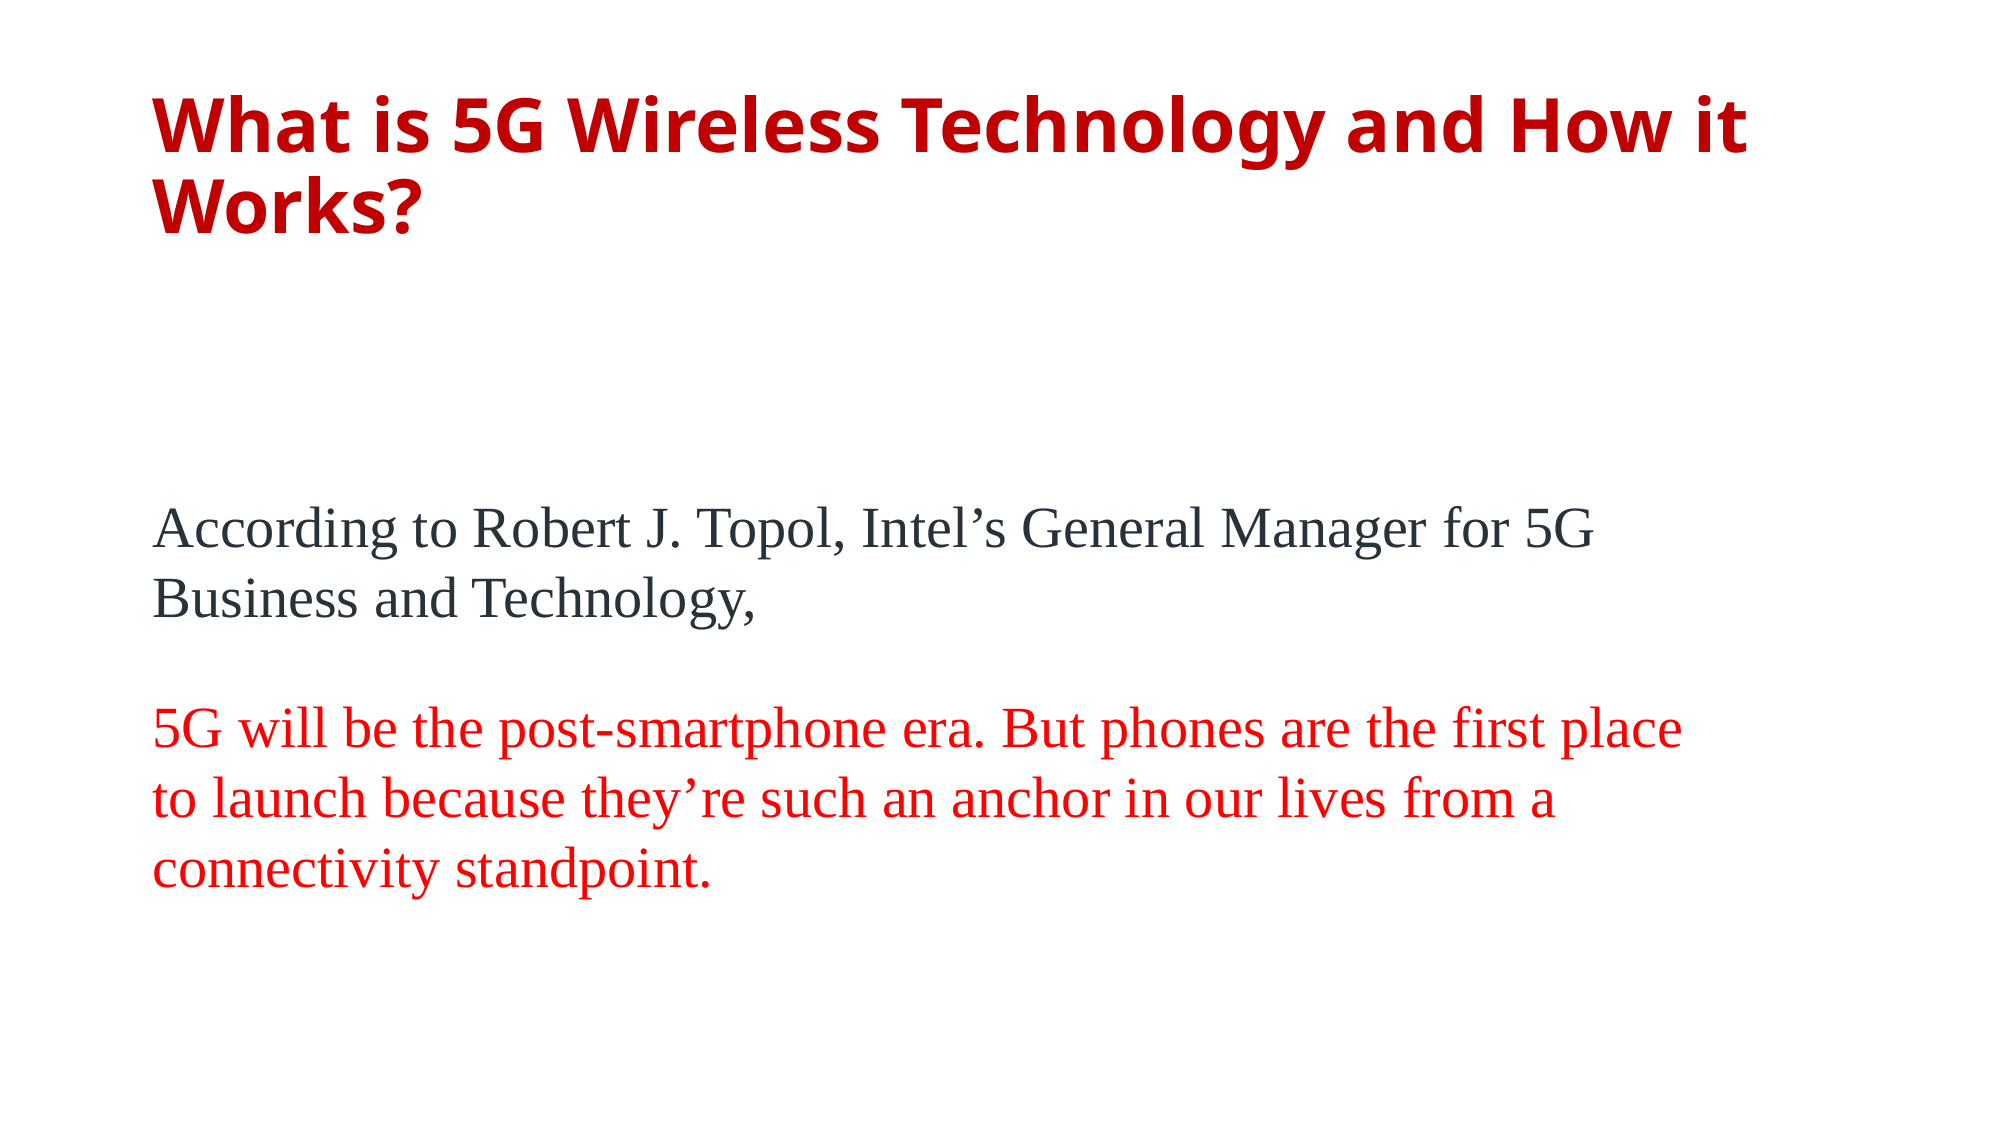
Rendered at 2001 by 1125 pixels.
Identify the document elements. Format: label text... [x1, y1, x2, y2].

list According to Robert J. Topol, Intel’s General Manager for 5G Business and Technology, 5G will be the post-smartphone era. But phones are the first place to launch because they’re such an anchor in our lives from a connectivity standpoint. [137, 367, 1712, 1021]
title What is 5G Wireless Technology and How it Works? [137, 59, 1863, 278]
